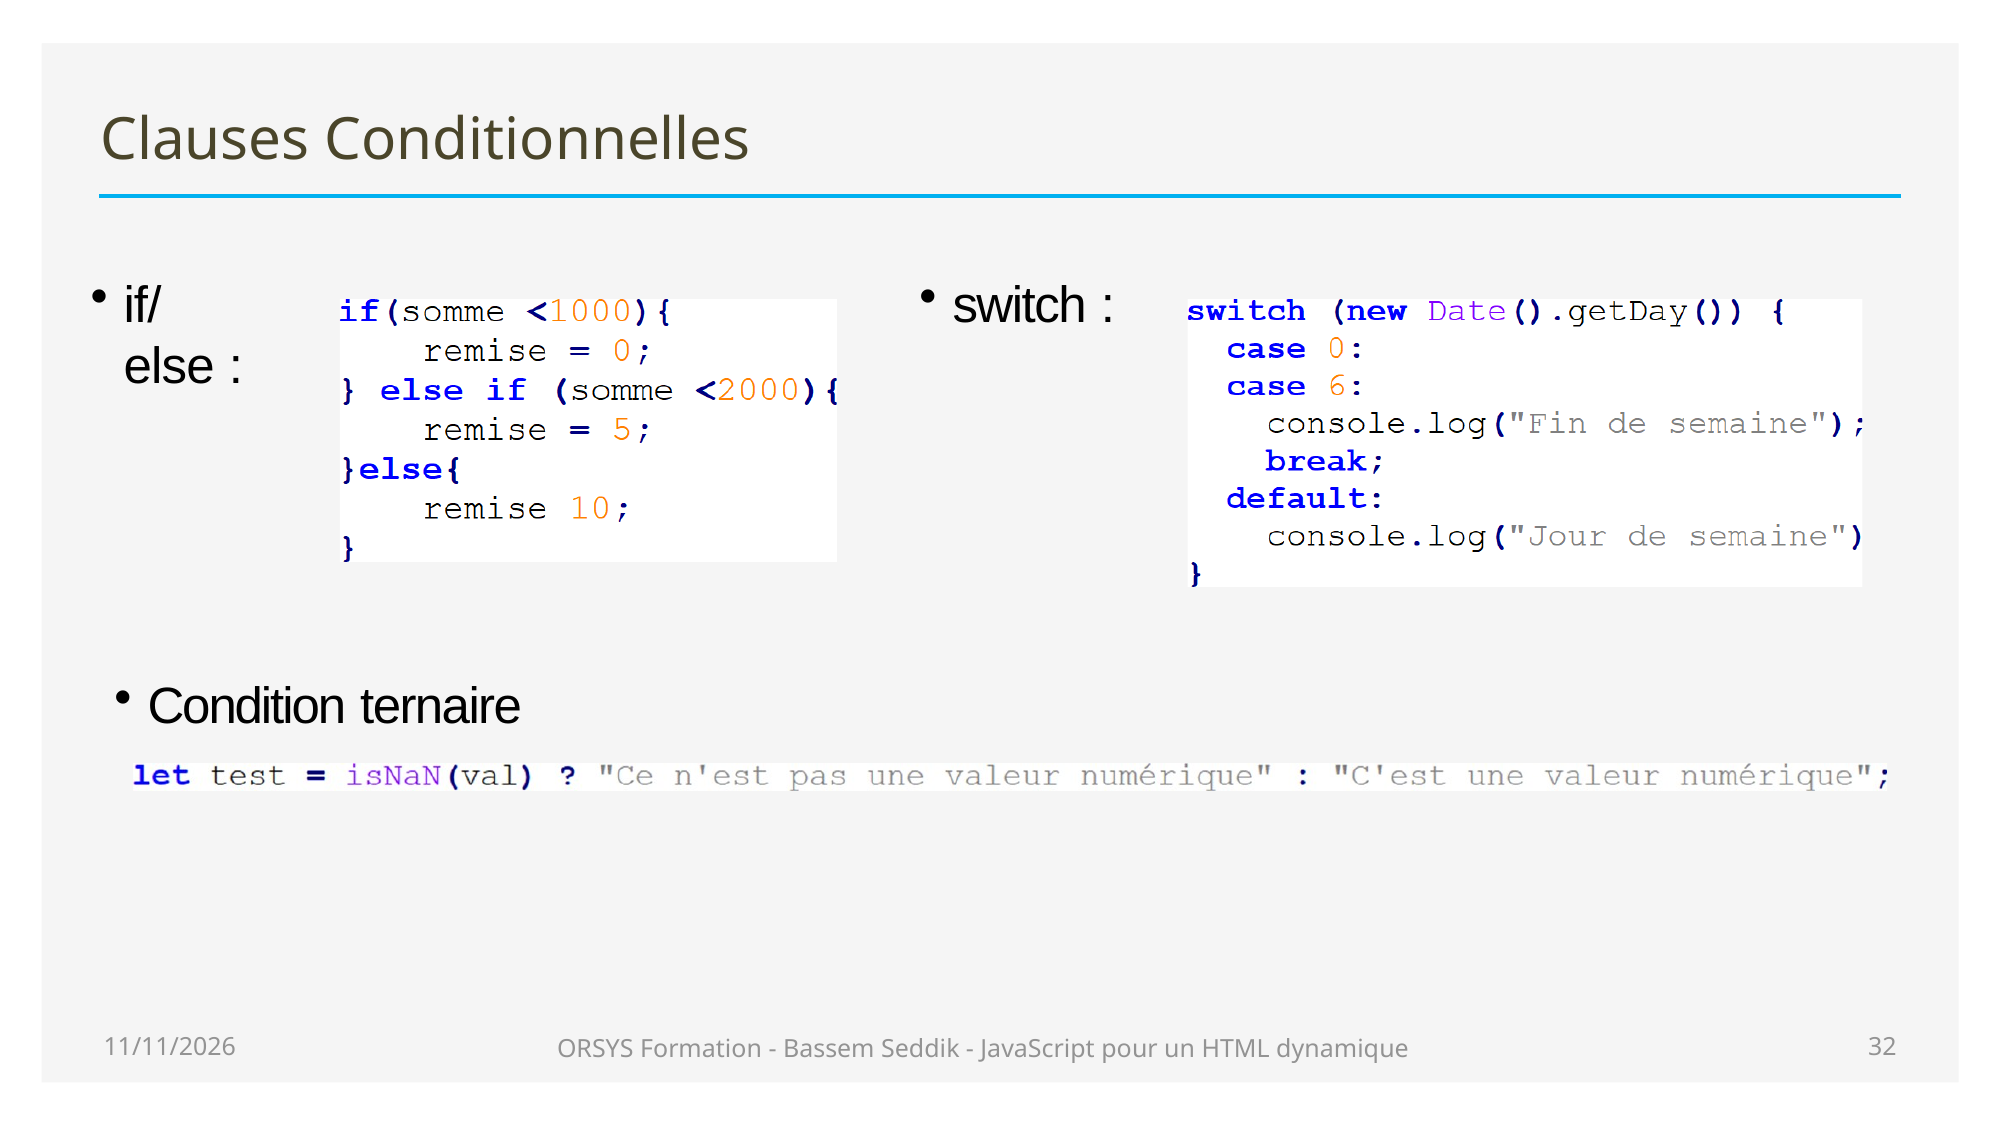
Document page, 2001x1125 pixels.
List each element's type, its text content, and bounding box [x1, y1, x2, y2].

text_box [133, 763, 1888, 791]
title Clauses Conditionnelles [85, 73, 1888, 179]
text_box switch : [917, 269, 1375, 333]
footer ORSYS Formation - Bassem Seddik - JavaScript pour un HTML dynamique [340, 1017, 1626, 1078]
text_box [1187, 299, 1863, 587]
text_box if/else : [88, 269, 280, 395]
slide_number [88, 1017, 340, 1078]
text_box [339, 299, 837, 562]
text_box Condition ternaire [112, 670, 570, 734]
slide_number 32 [1626, 1017, 1912, 1078]
